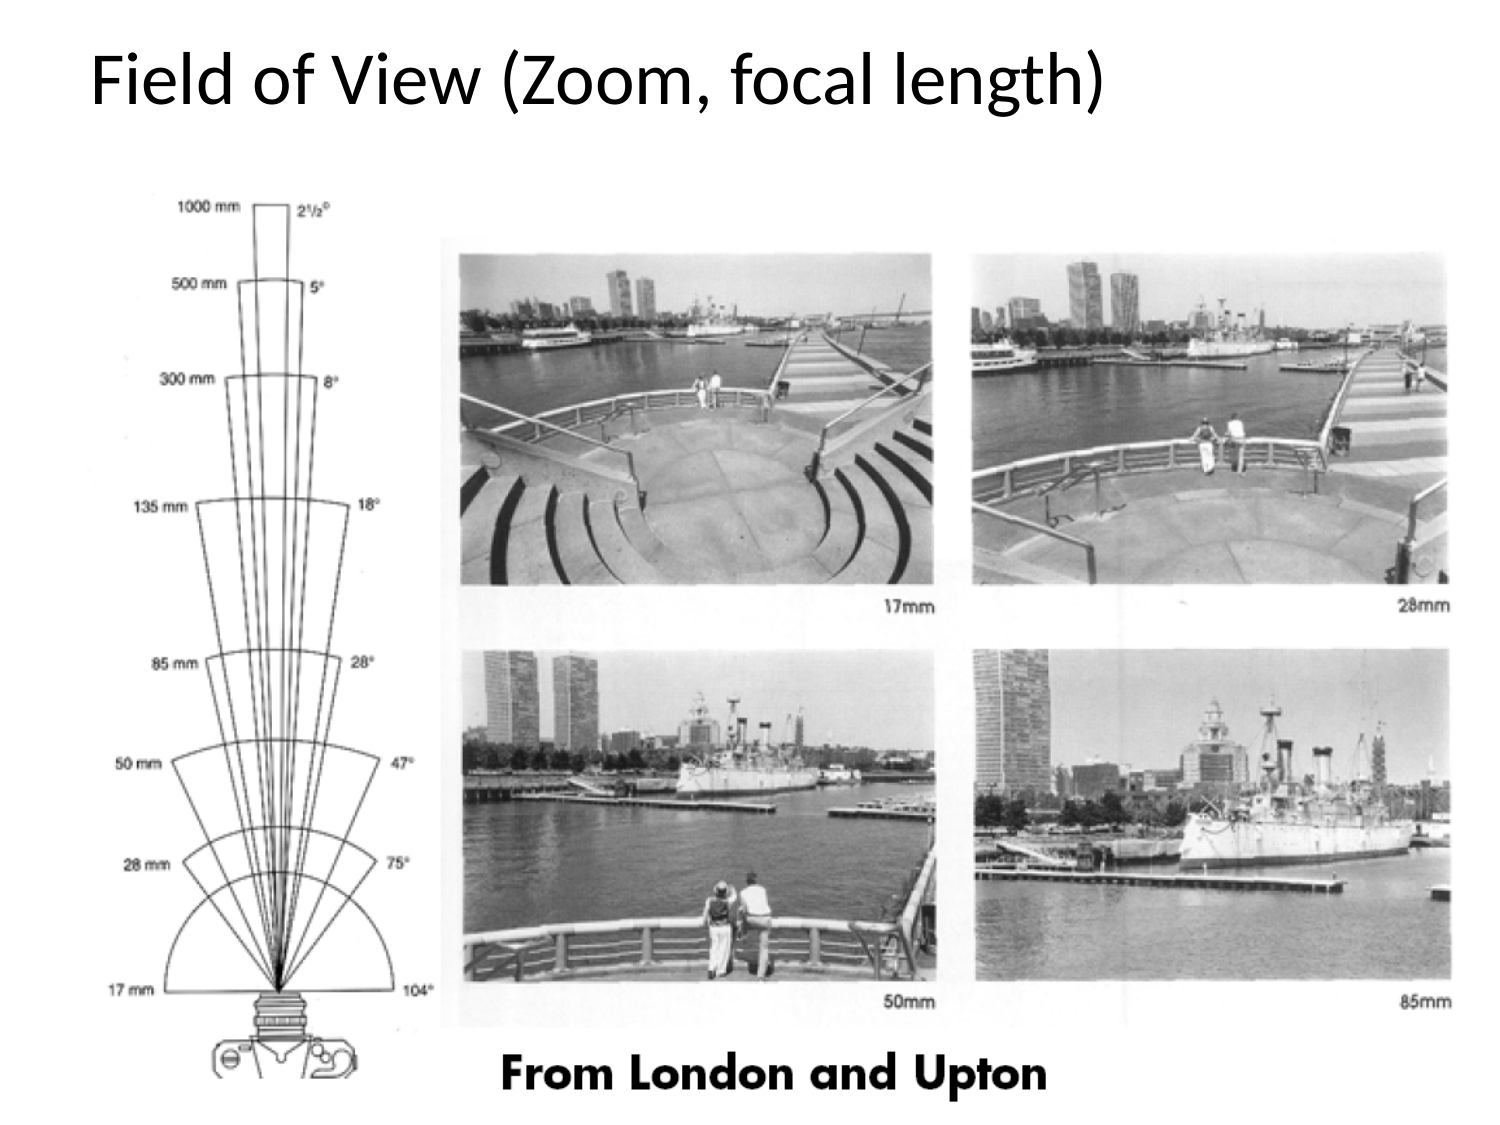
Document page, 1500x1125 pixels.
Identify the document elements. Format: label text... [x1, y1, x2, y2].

picture [24, 172, 1476, 1113]
title Field of View (Zoom, focal length) [74, 0, 1426, 151]
